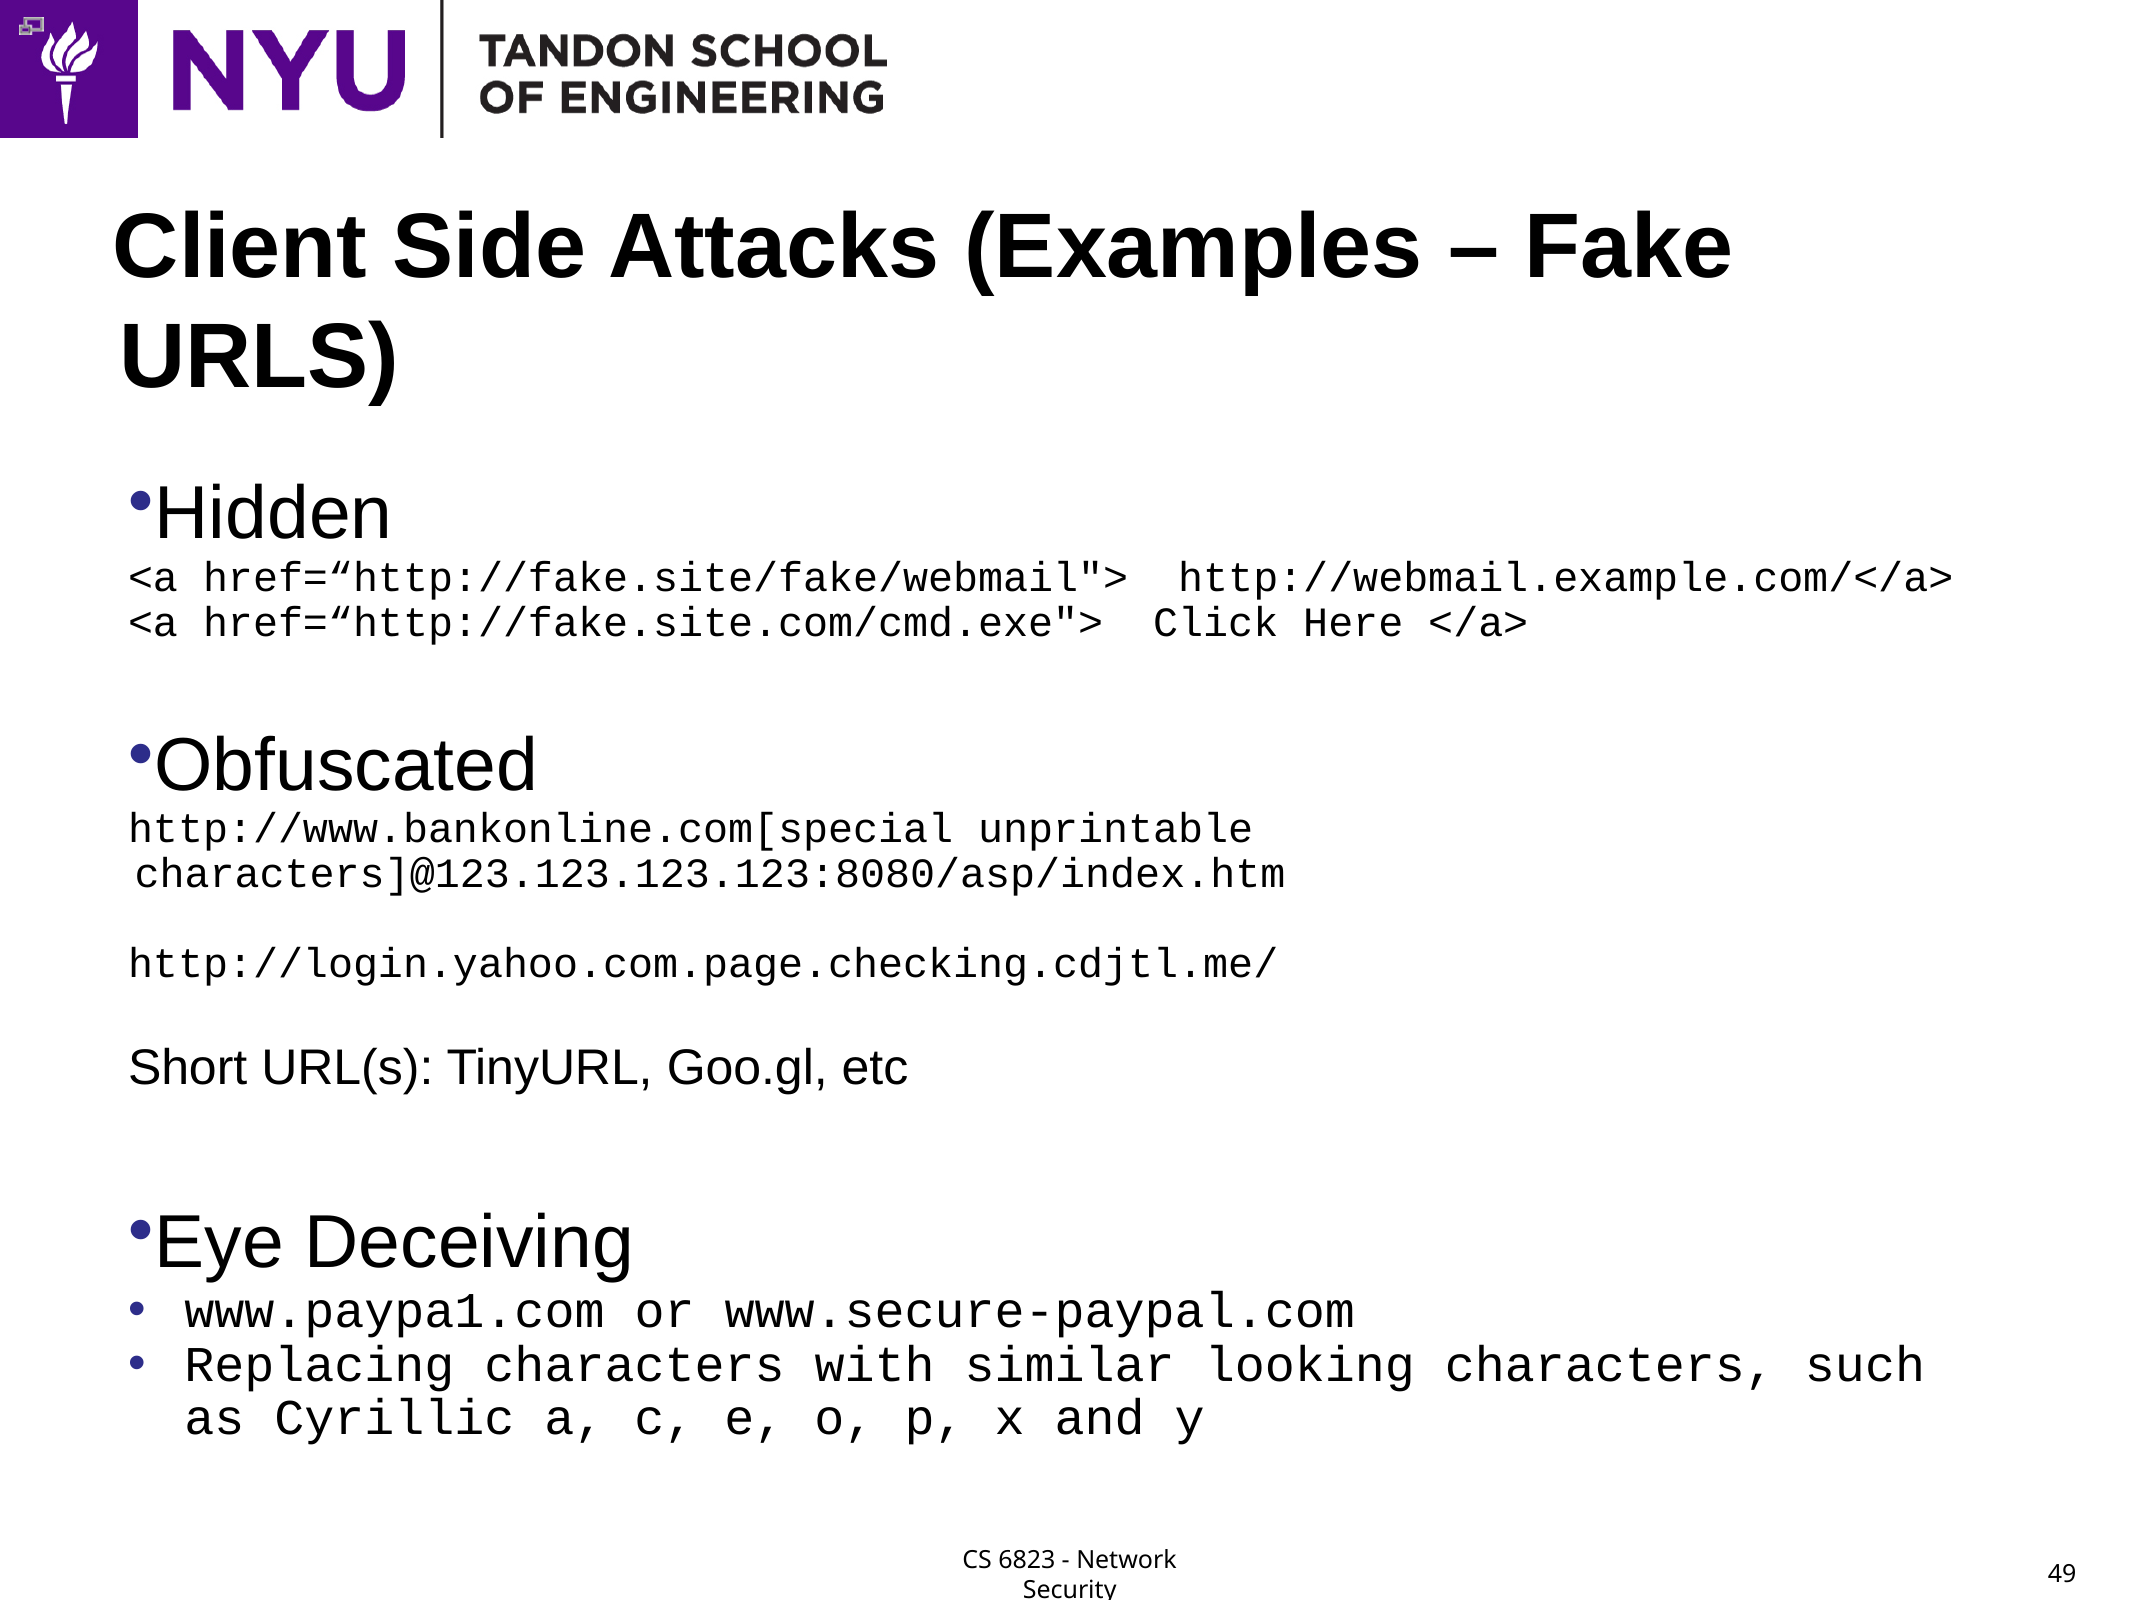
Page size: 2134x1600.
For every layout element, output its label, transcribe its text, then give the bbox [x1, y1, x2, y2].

slide_number 49 [2026, 1546, 2134, 1600]
title Client Side Attacks (Examples – Fake URLS) [91, 174, 2012, 299]
picture [0, 0, 887, 138]
list Hidden <a href=“http://fake.site/fake/webmail"> http://webmail.example.com/</a> <a href=“http://fake.site.com/cmd.exe"> Click Here </a> Obfuscated http://www.bankonline.com[special unprintable characters]@123.123.123.123:8080/asp/index.htm http://login.yahoo.com.page.checking.cdjtl.me/ Short URL(s): TinyURL, Goo.gl, etc Eye Deceiving www.paypa1.com or www.secure-paypal.com Replacing characters with similar looking characters, such as Cyrillic а, с, е, о, р, х and у [106, 373, 2027, 1500]
